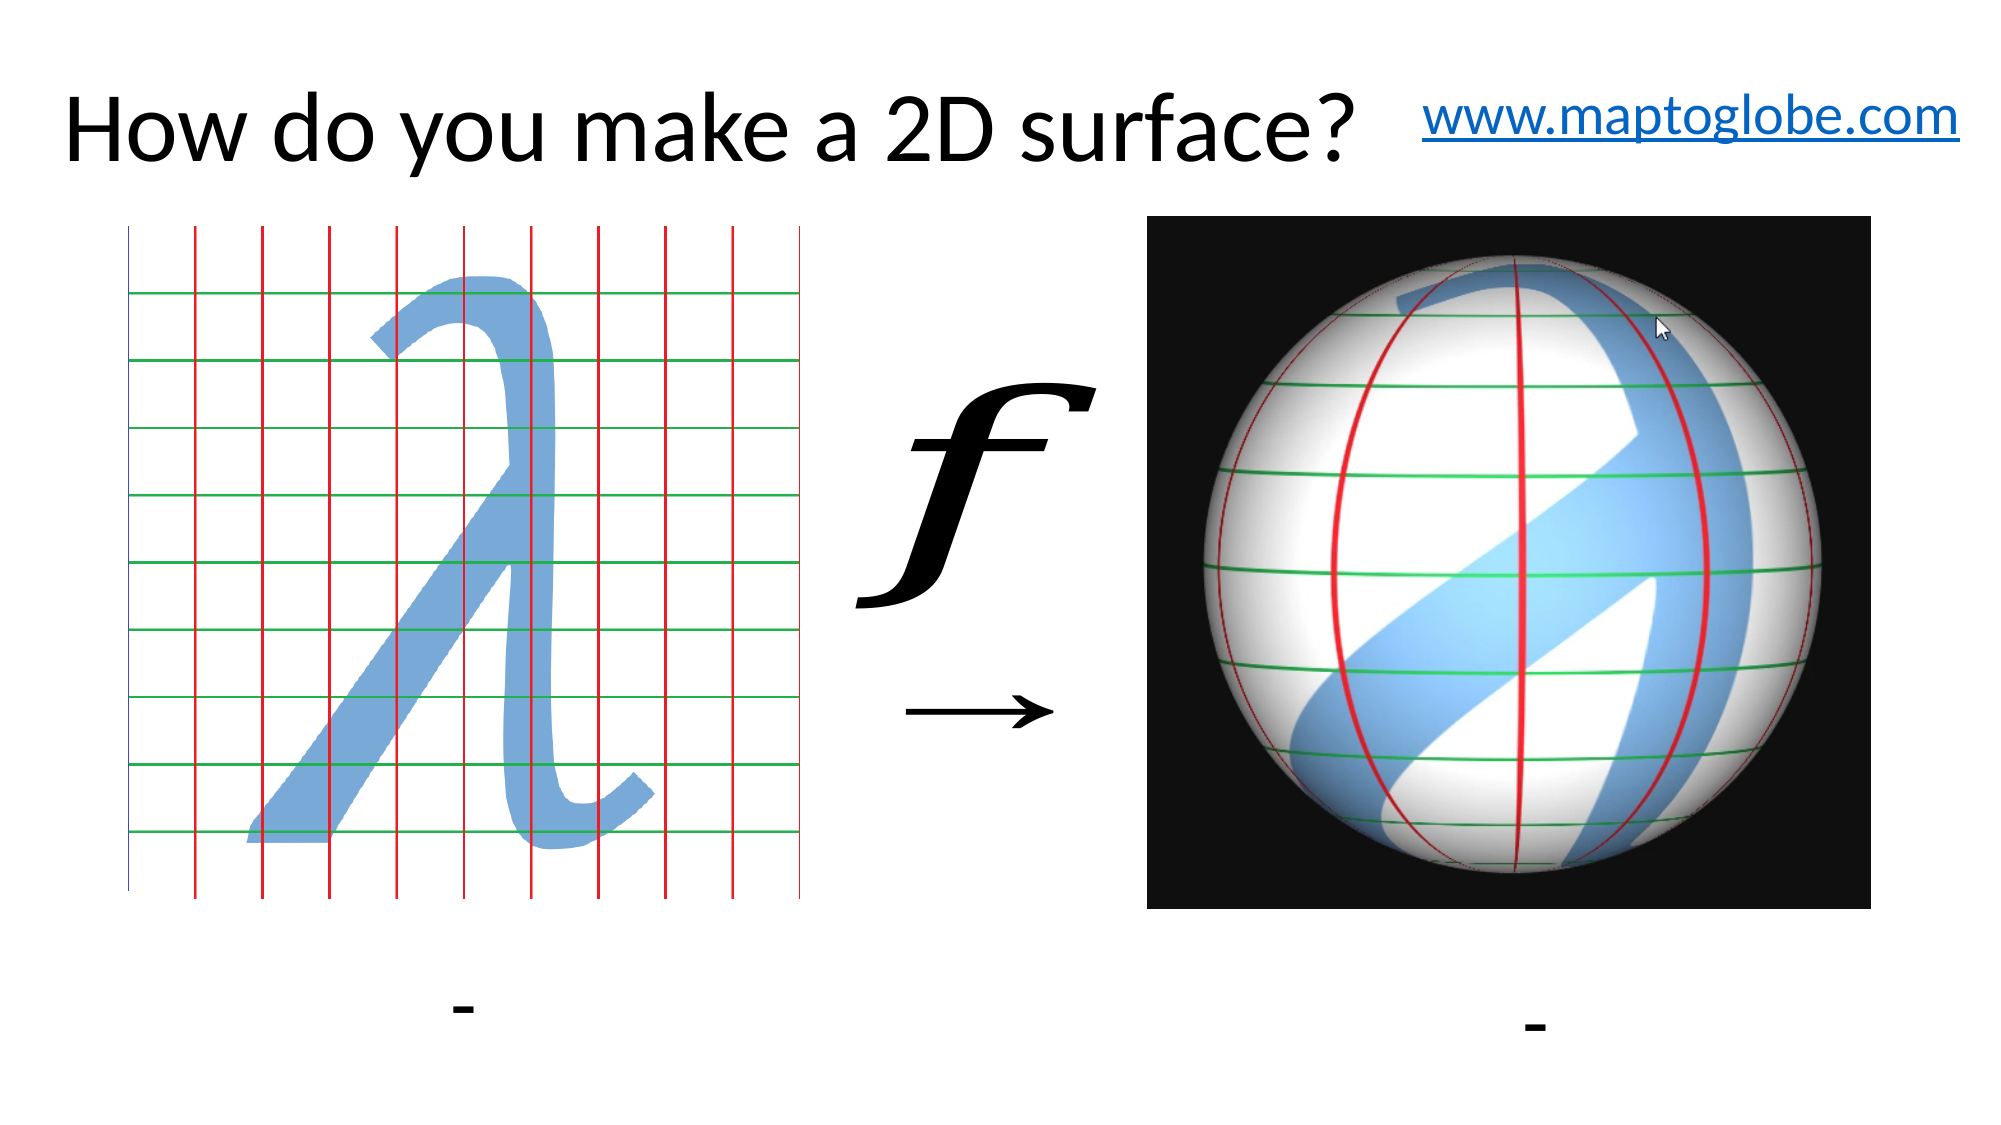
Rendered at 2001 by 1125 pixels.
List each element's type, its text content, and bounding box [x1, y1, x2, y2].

list www.maptoglobe.com [1407, 76, 2000, 177]
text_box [1146, 215, 1872, 910]
picture [128, 226, 800, 899]
text_box How do you make a 2D surface? [63, 61, 1361, 182]
